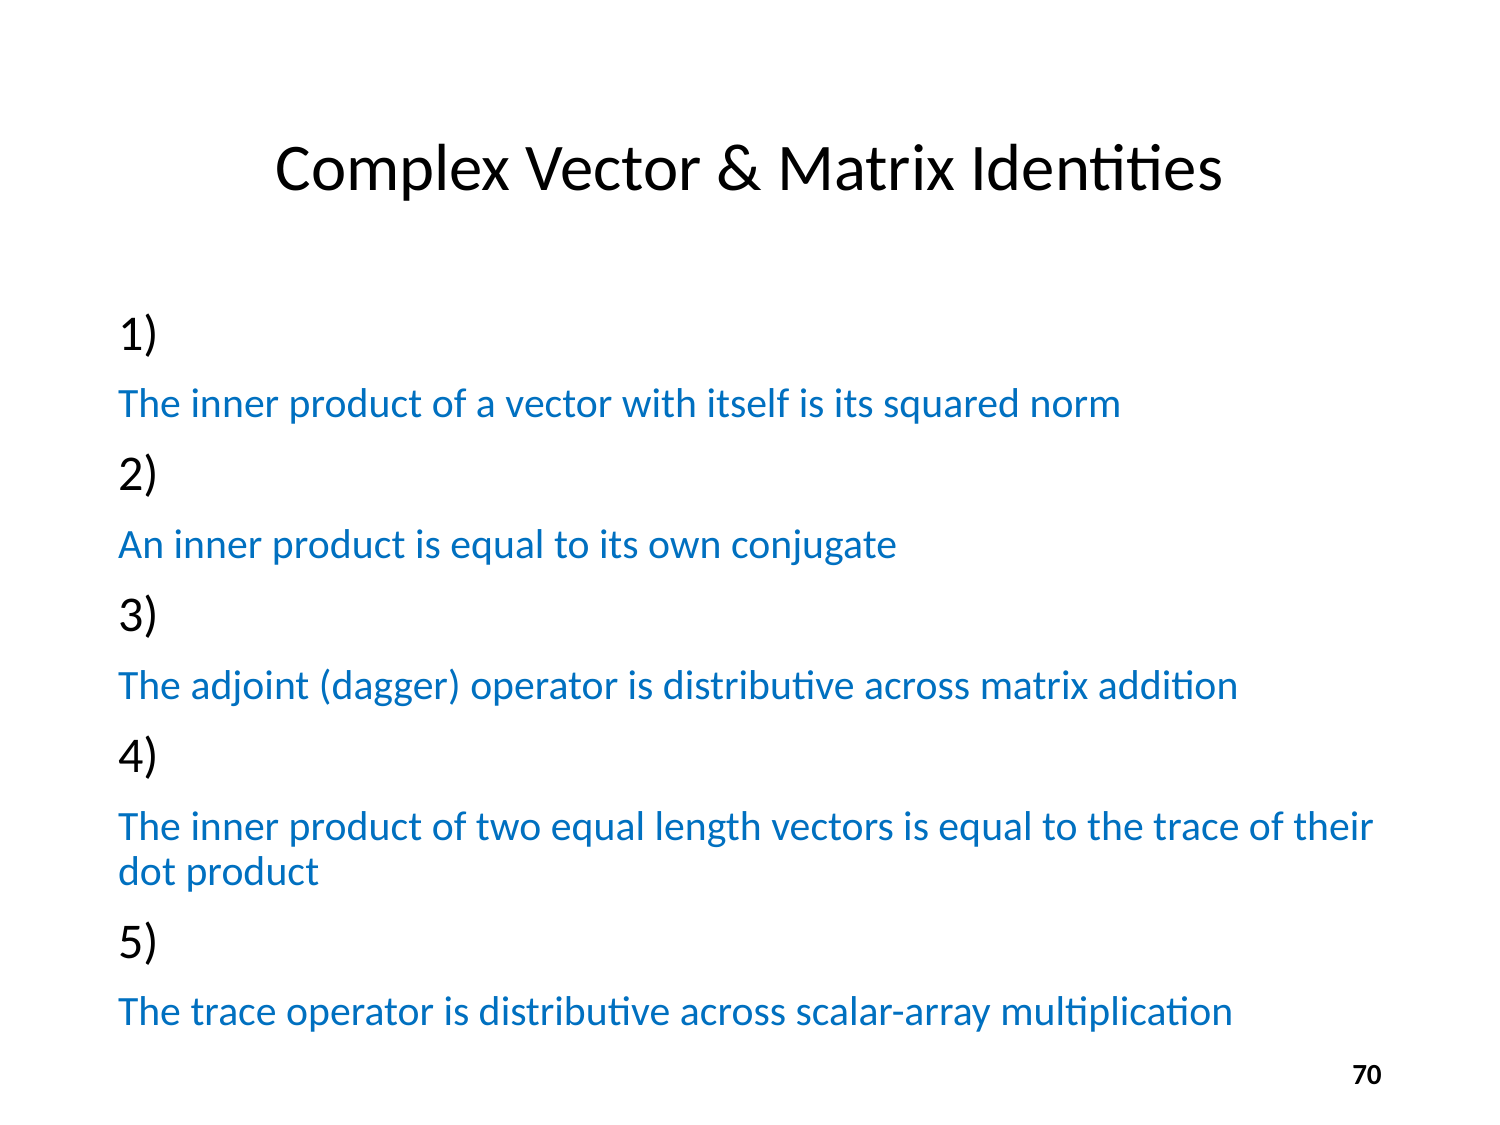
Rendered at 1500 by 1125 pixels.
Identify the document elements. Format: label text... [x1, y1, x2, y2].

slide_number 70 [1059, 1042, 1397, 1103]
title Complex Vector & Matrix Identities [103, 59, 1397, 278]
